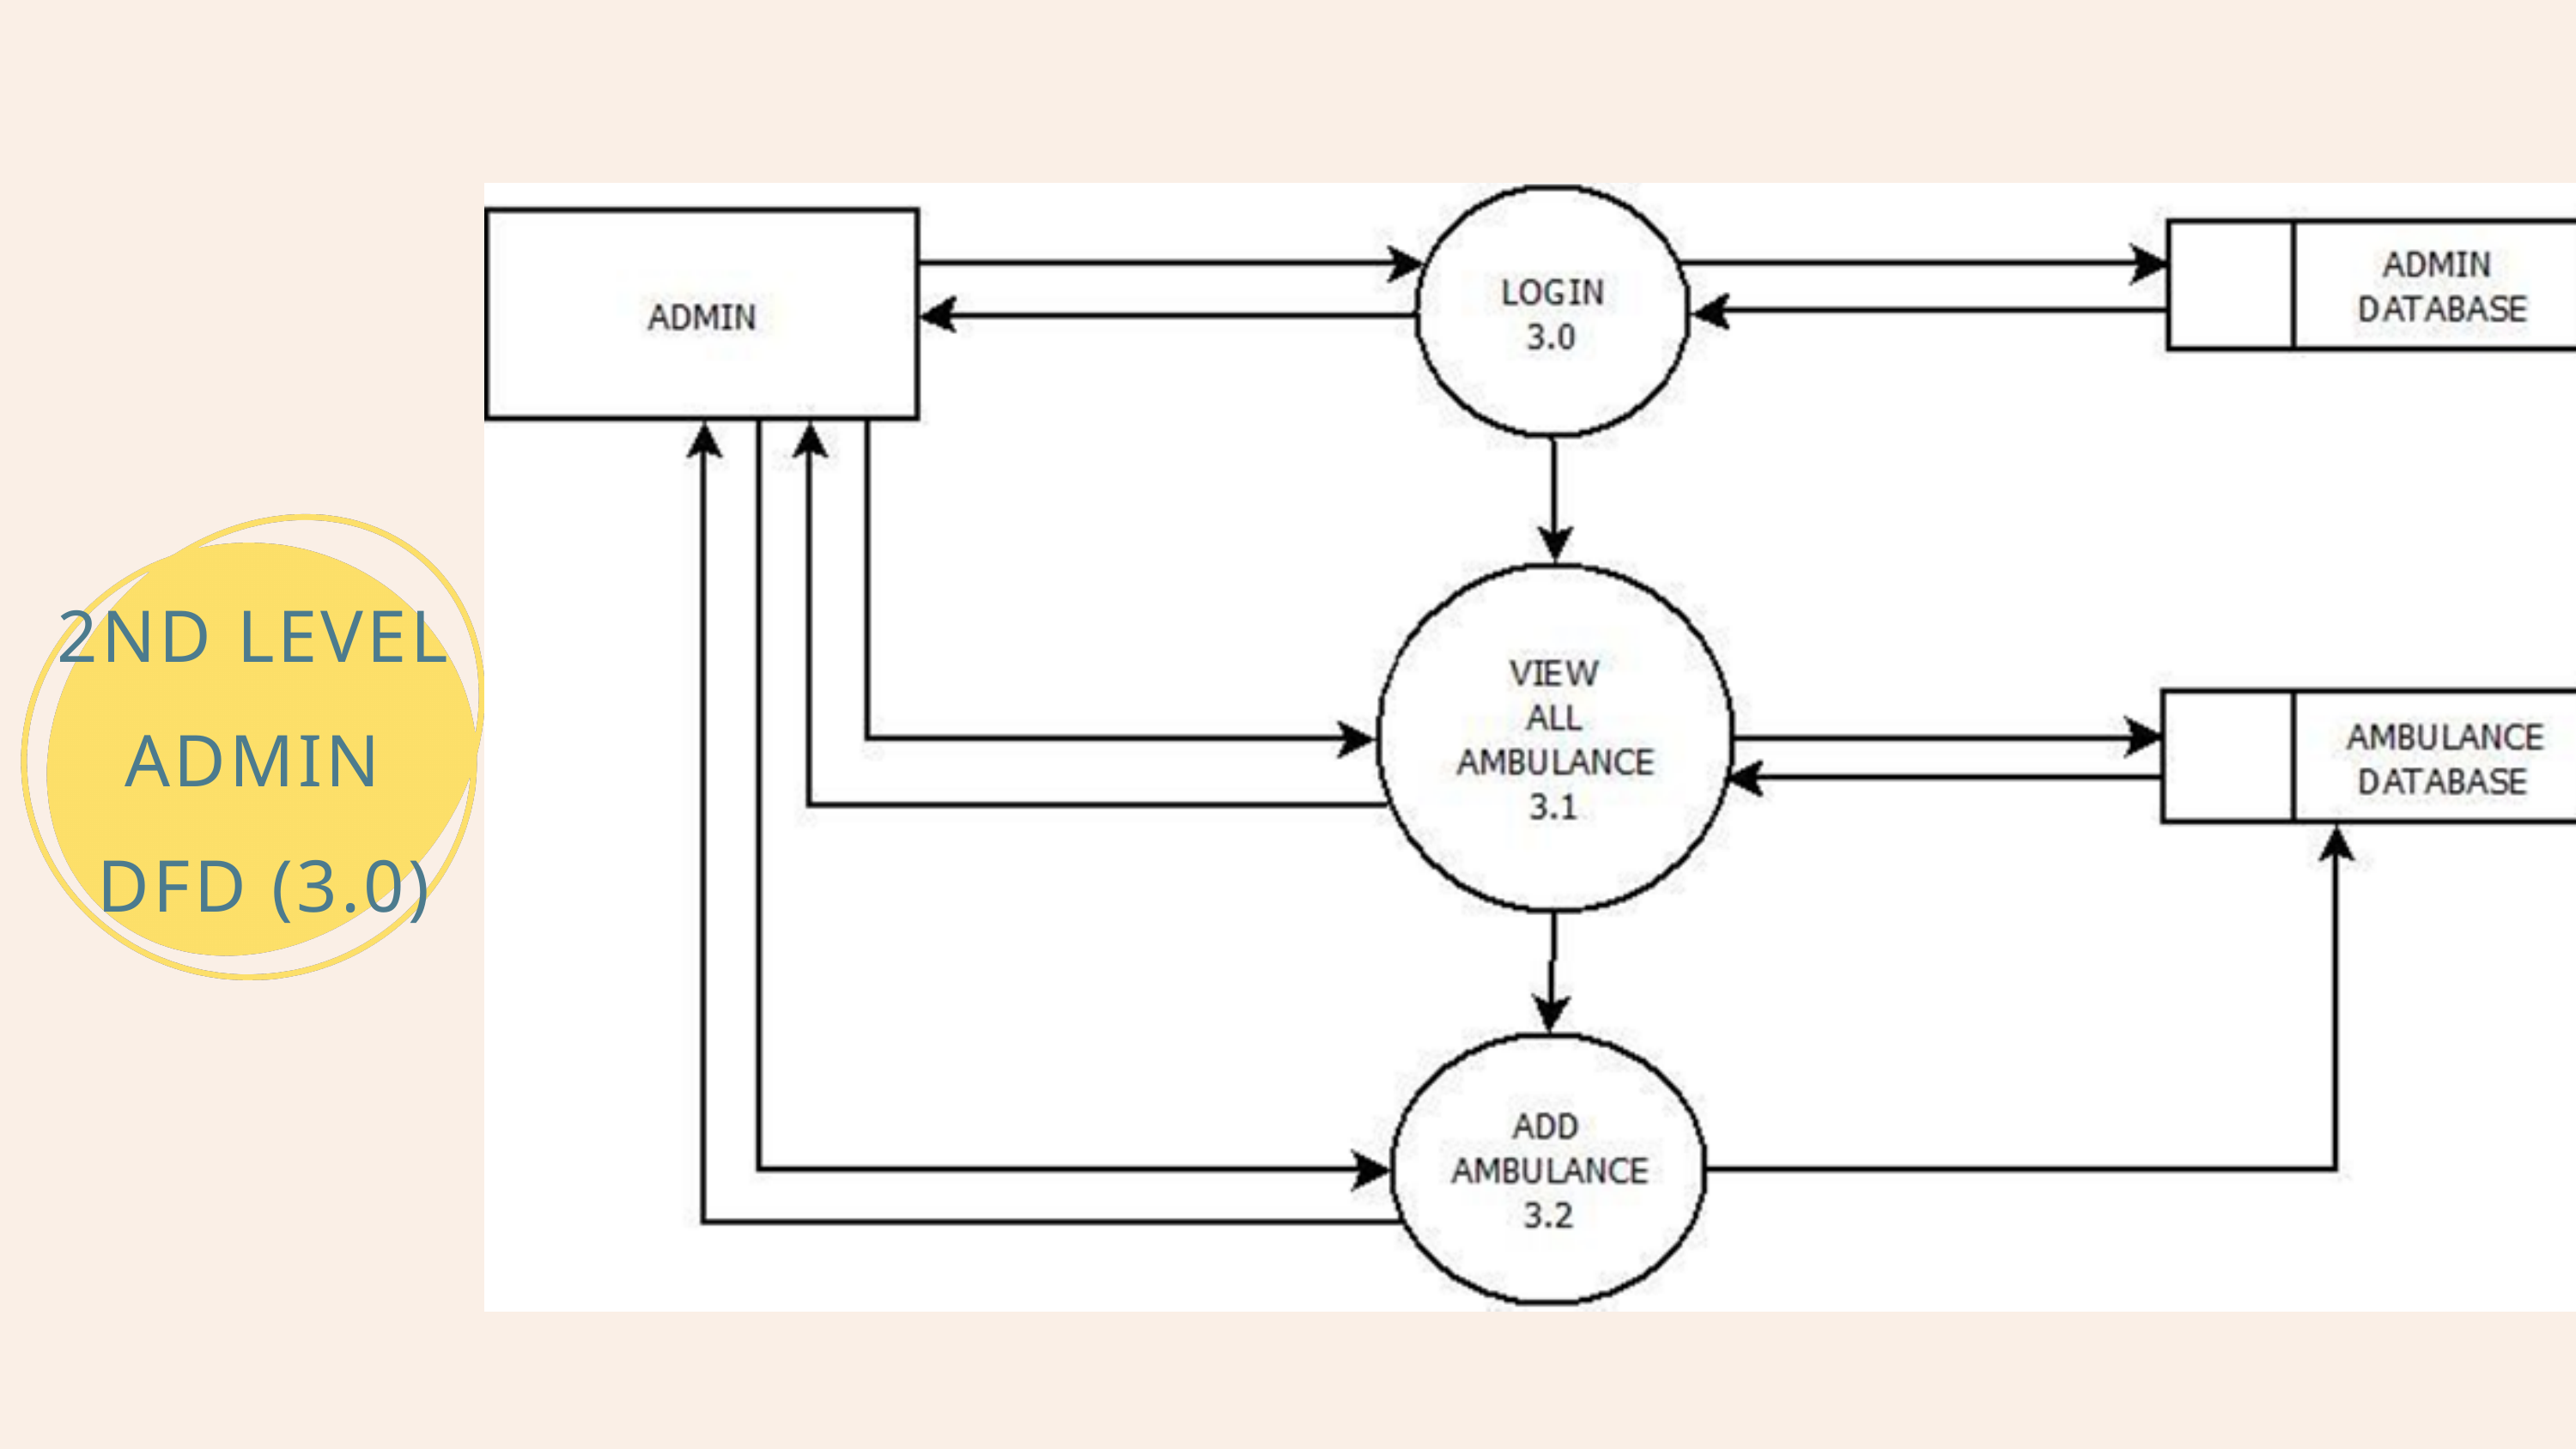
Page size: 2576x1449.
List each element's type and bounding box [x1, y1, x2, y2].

picture [21, 182, 2576, 1312]
